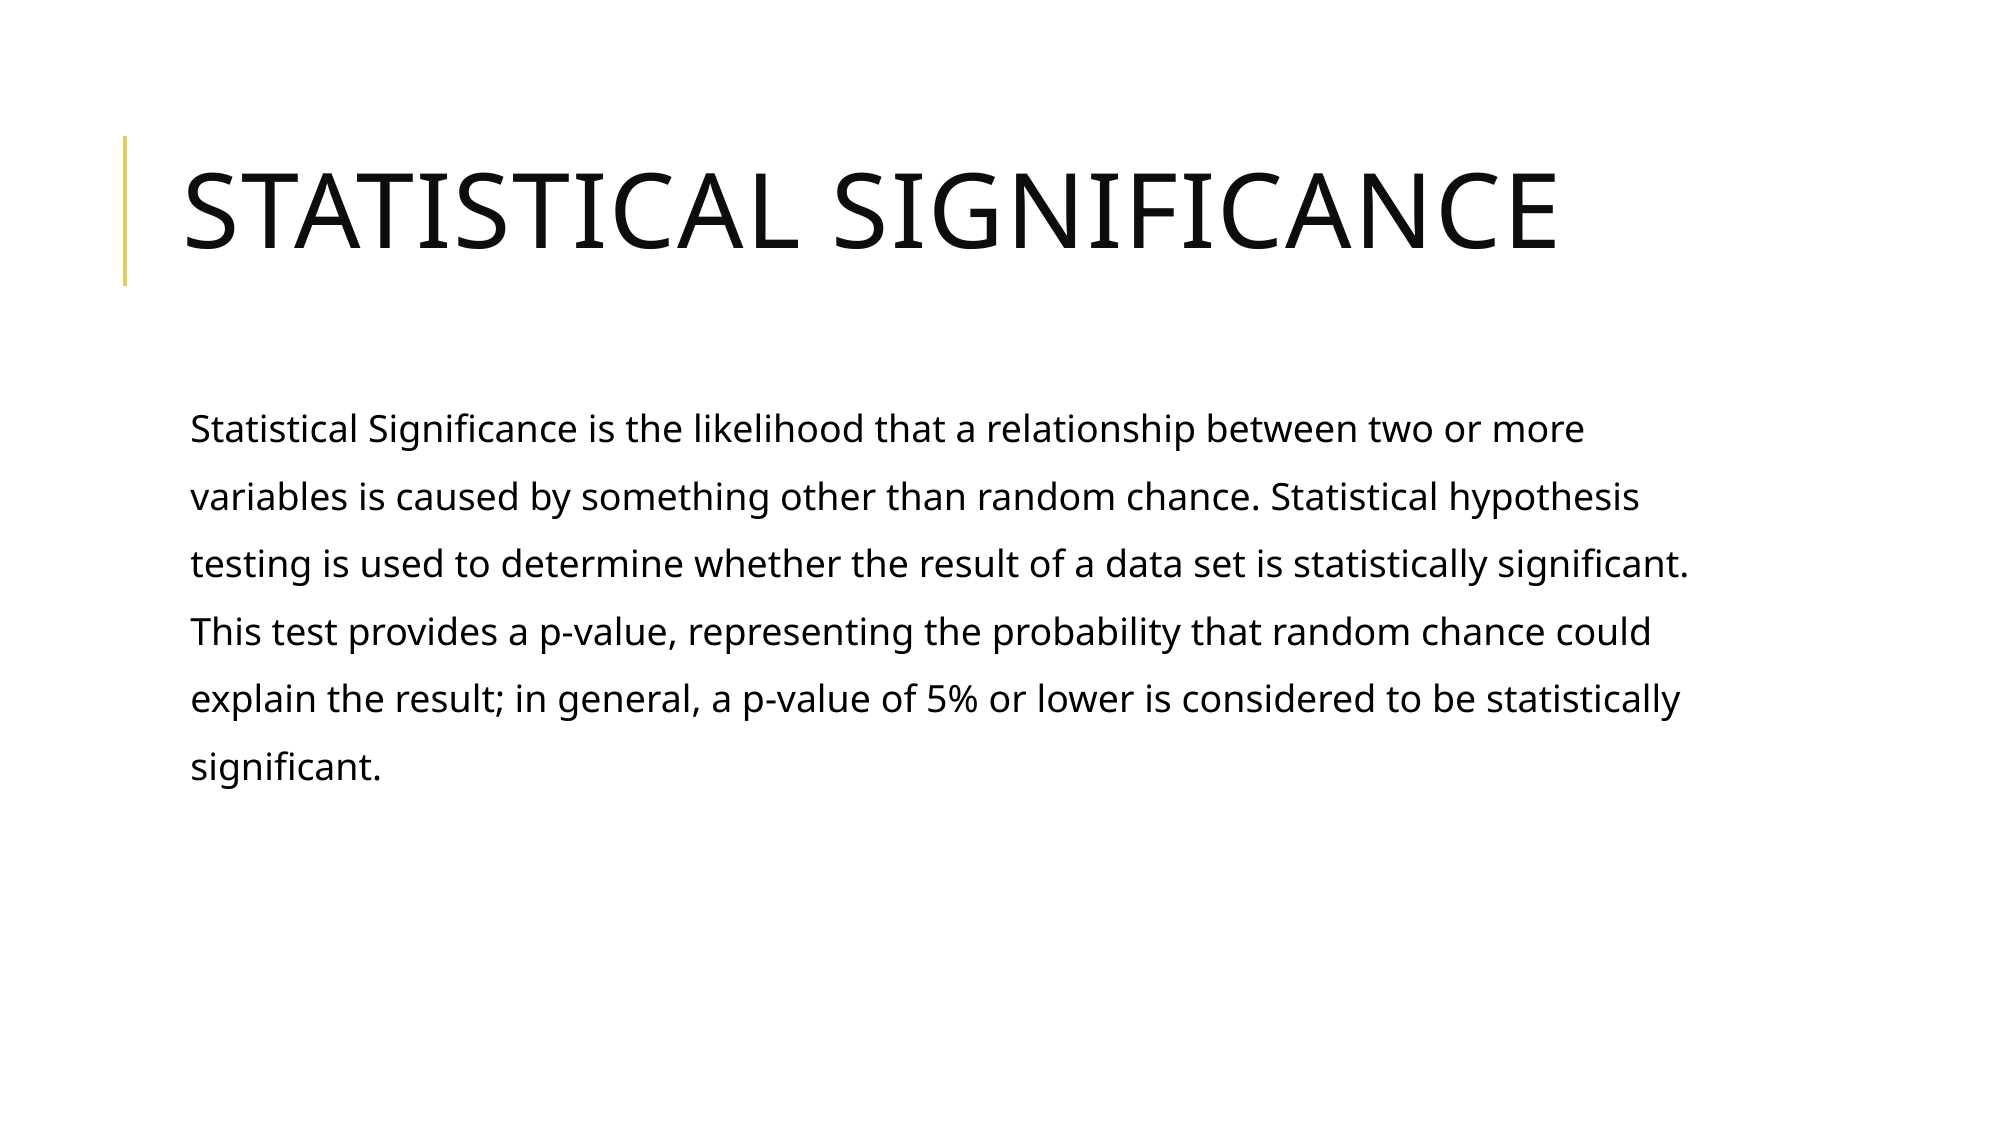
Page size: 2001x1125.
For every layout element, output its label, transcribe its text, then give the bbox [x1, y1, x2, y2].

text_box [192, 399, 1788, 1060]
list Statistical Significance is the likelihood that a relationship between two or more variables is caused by something other than random chance. Statistical hypothesis testing is used to determine whether the result of a data set is statistically significant. This test provides a p-value, representing the probability that random chance could explain the result; in general, a p-value of 5% or lower is considered to be statistically significant. [168, 375, 1763, 1035]
title Statistical Significance [168, 96, 1763, 342]
